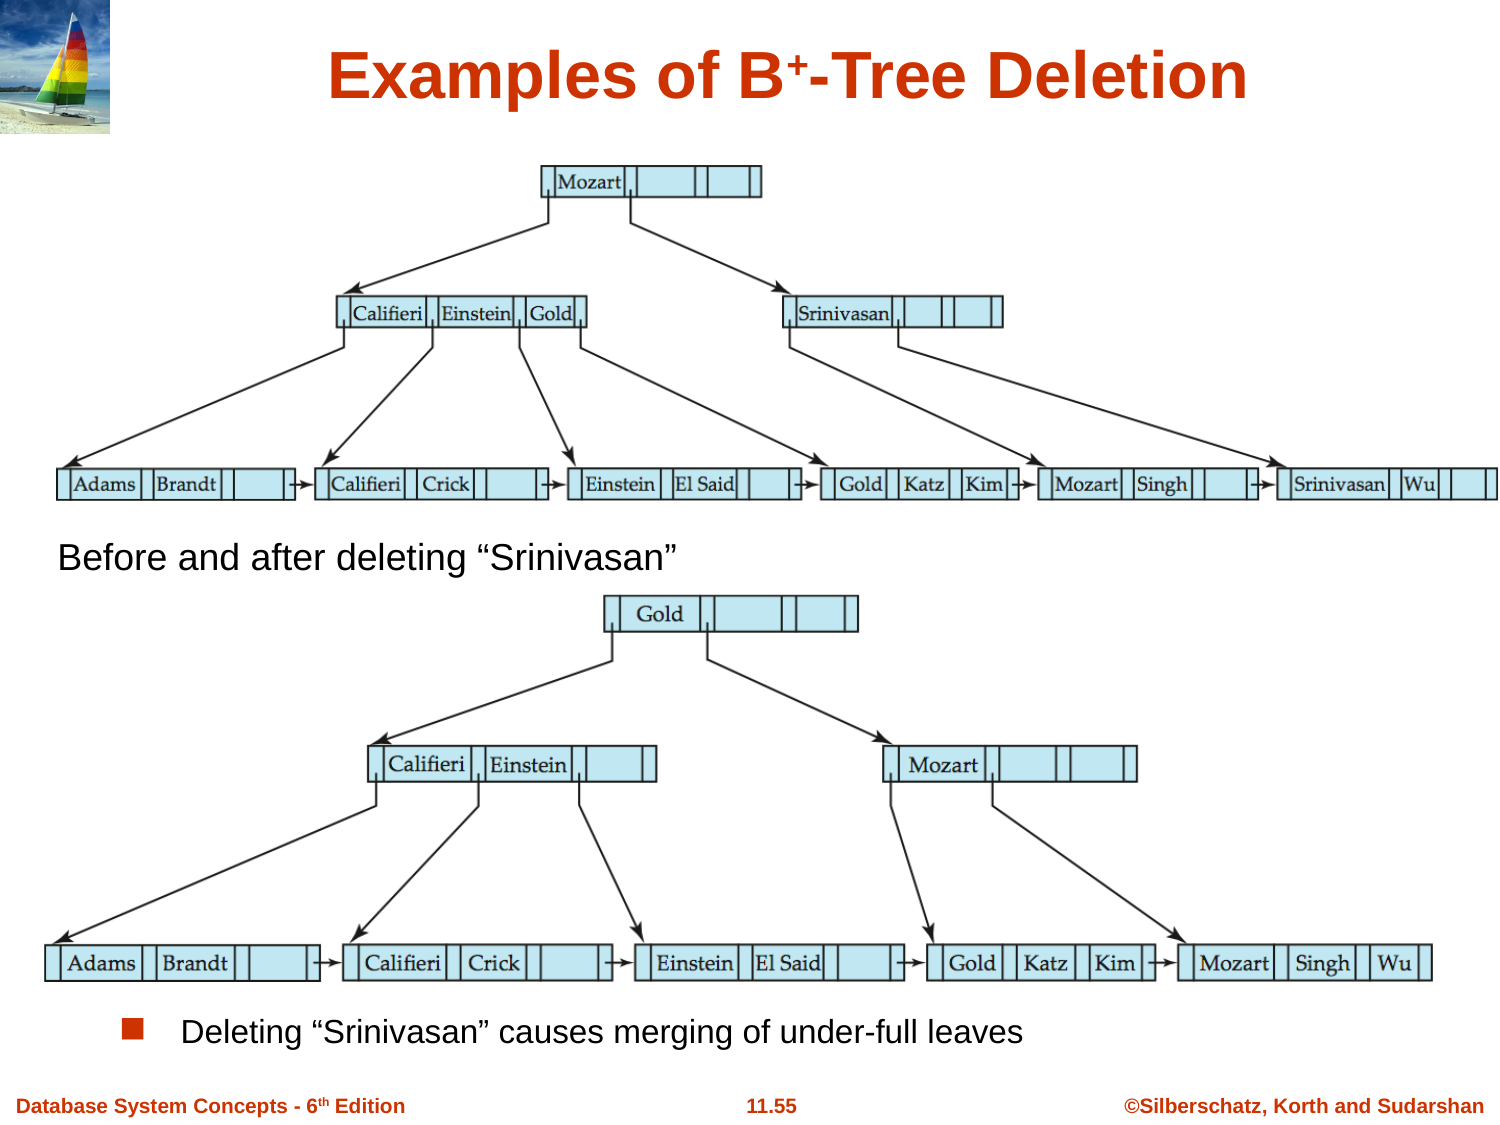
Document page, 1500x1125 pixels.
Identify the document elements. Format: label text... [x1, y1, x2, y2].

picture [0, 0, 110, 134]
list Deleting “Srinivasan” causes merging of under-full leaves [109, 1006, 1213, 1061]
title Examples of B+-Tree Deletion [125, 18, 1452, 120]
picture [56, 162, 1500, 501]
text_box Before and after deleting “Srinivasan” [42, 525, 692, 586]
picture [44, 592, 1436, 982]
